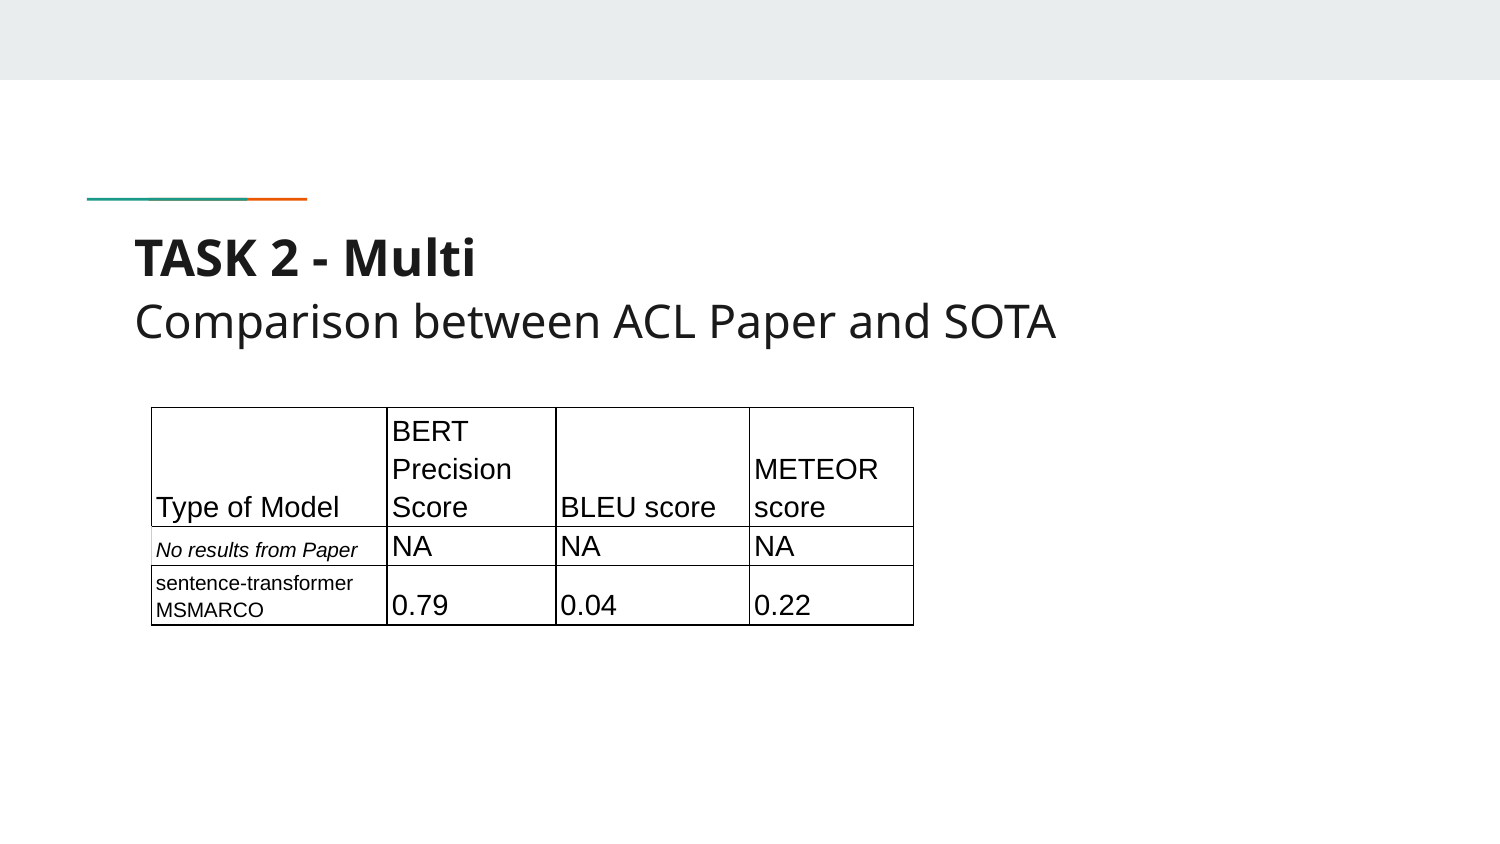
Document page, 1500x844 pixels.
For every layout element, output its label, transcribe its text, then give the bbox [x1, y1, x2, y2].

table_cell NA [750, 527, 913, 565]
table_header METEOR score [750, 408, 913, 526]
table_cell NA [388, 527, 555, 565]
table_cell No results from Paper [152, 527, 386, 565]
table_header Type of Model [152, 408, 386, 526]
table_header BERT Precision Score [388, 408, 555, 526]
table_cell 0.04 [557, 566, 749, 624]
table_cell 0.22 [750, 566, 913, 624]
title TASK 2 - Multi Comparison between ACL Paper and SOTA [119, 210, 1469, 365]
table_cell 0.79 [388, 566, 555, 624]
table_header BLEU score [557, 408, 749, 526]
table_cell sentence-transformer MSMARCO [152, 566, 386, 624]
table_cell NA [557, 527, 749, 565]
